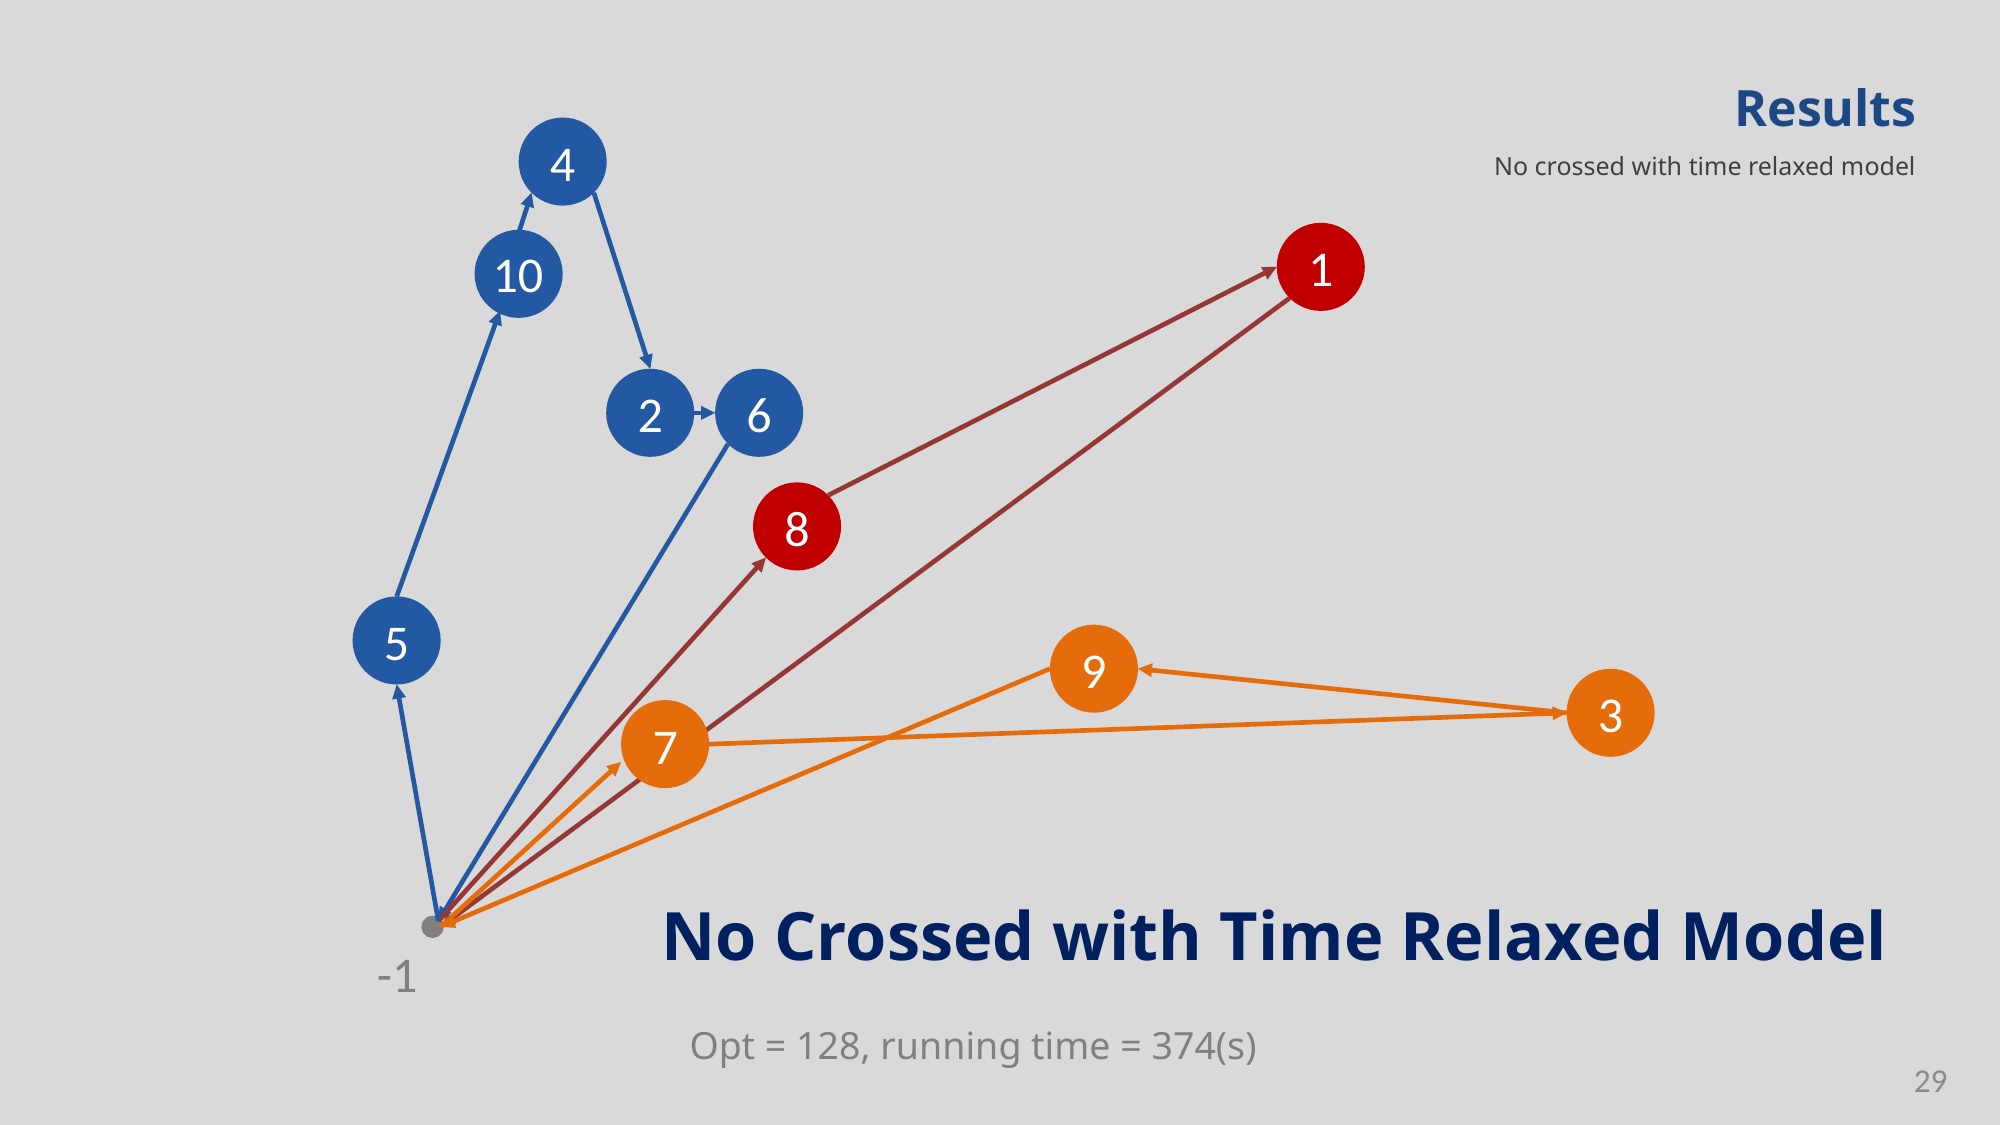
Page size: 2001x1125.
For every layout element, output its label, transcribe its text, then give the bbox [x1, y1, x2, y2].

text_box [352, 117, 1655, 1011]
text_box Opt = 128, running time = 374(s) [674, 1011, 1273, 1075]
text_box No Crossed with Time Relaxed Model [1655, 885, 2000, 981]
text_box Results [1383, 68, 1932, 144]
text_box No crossed with time relaxed model [1655, 128, 1931, 189]
slide_number 29 [1512, 1048, 1963, 1109]
